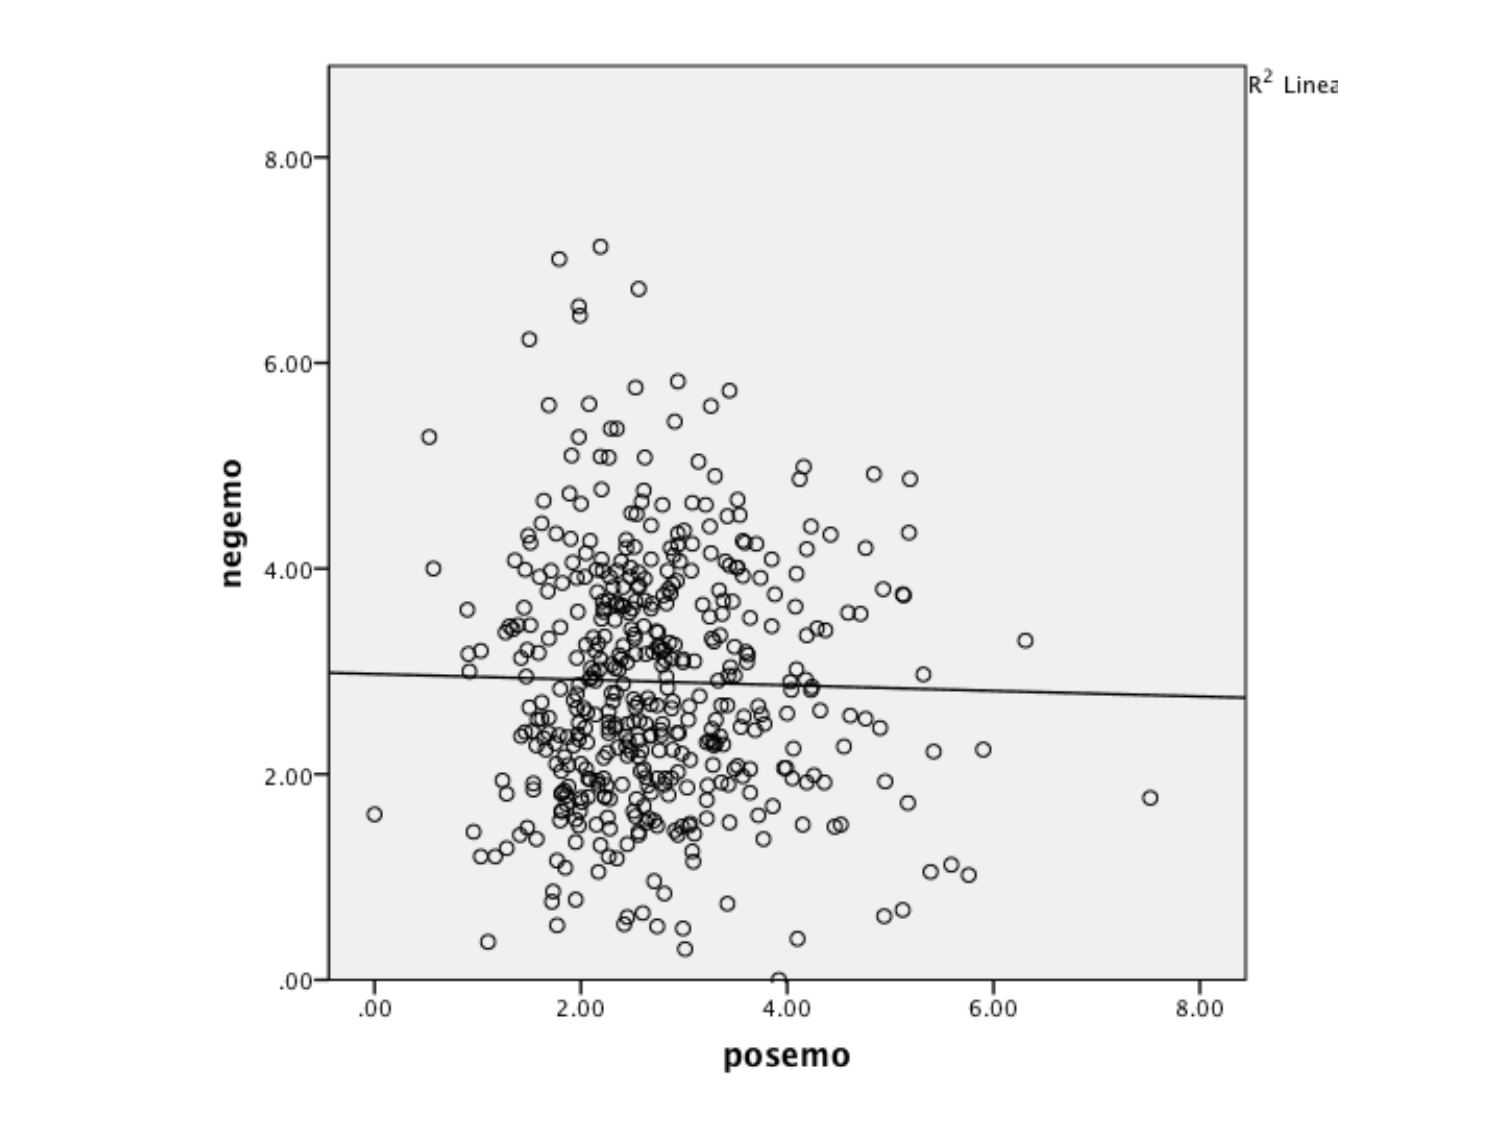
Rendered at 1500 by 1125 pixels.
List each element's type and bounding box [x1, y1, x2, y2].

picture [162, 30, 1338, 1092]
